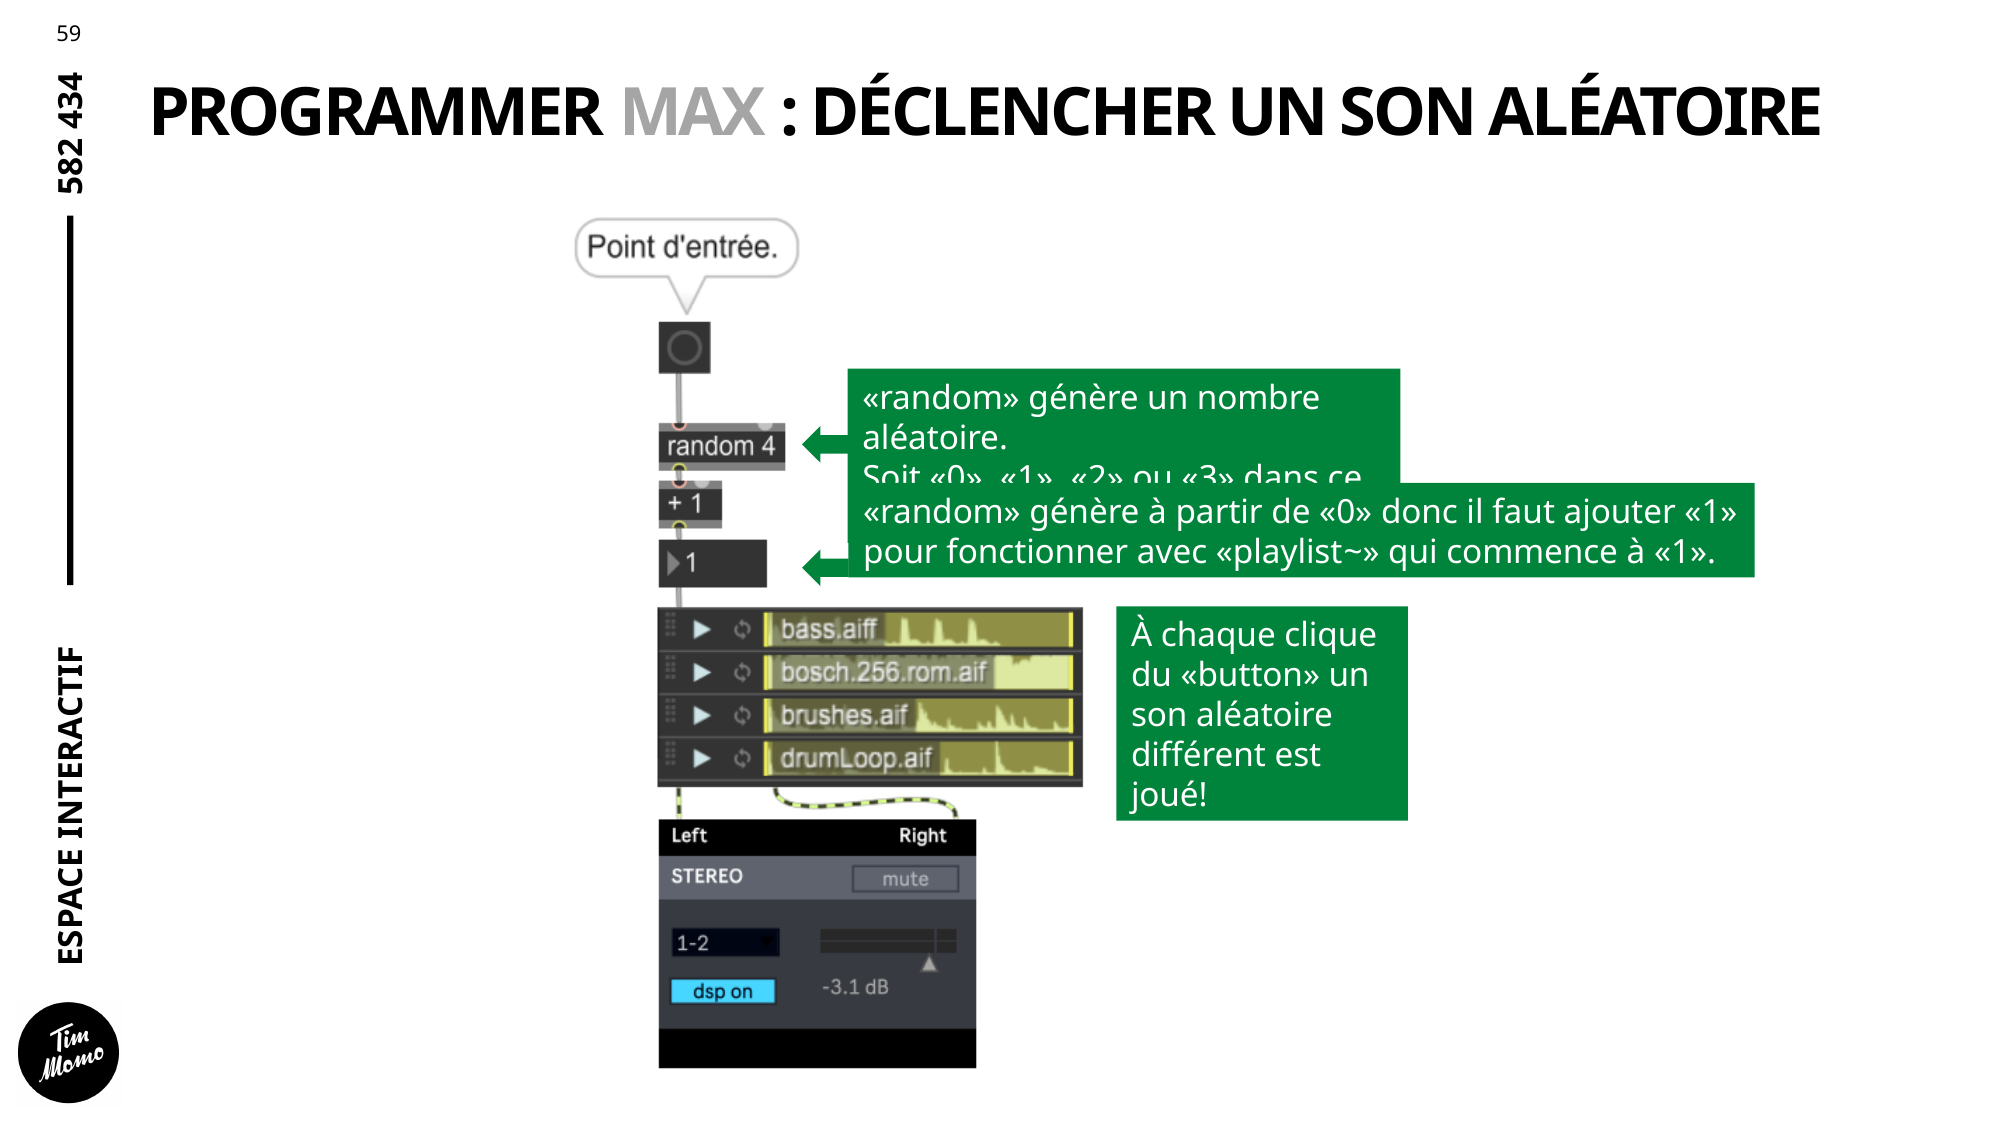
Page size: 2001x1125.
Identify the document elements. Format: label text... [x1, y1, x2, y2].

text_box «random» génère un nombre aléatoire. Soit «0», «1», «2» ou «3» dans ce cas. [1107, 368, 1401, 482]
text_box À chaque clique du «button» un son aléatoire différent est joué! [1115, 605, 1409, 822]
title PROGRAMMER MAX : DÉCLENCHER UN SON ALÉATOIRE [133, 69, 1850, 546]
picture [15, 1000, 123, 1107]
picture [569, 205, 1107, 1081]
text_box «random» génère à partir de «0» donc il faut ajouter «1» pour fonctionner avec «playlist~» qui commence à «1». [1107, 482, 1756, 578]
